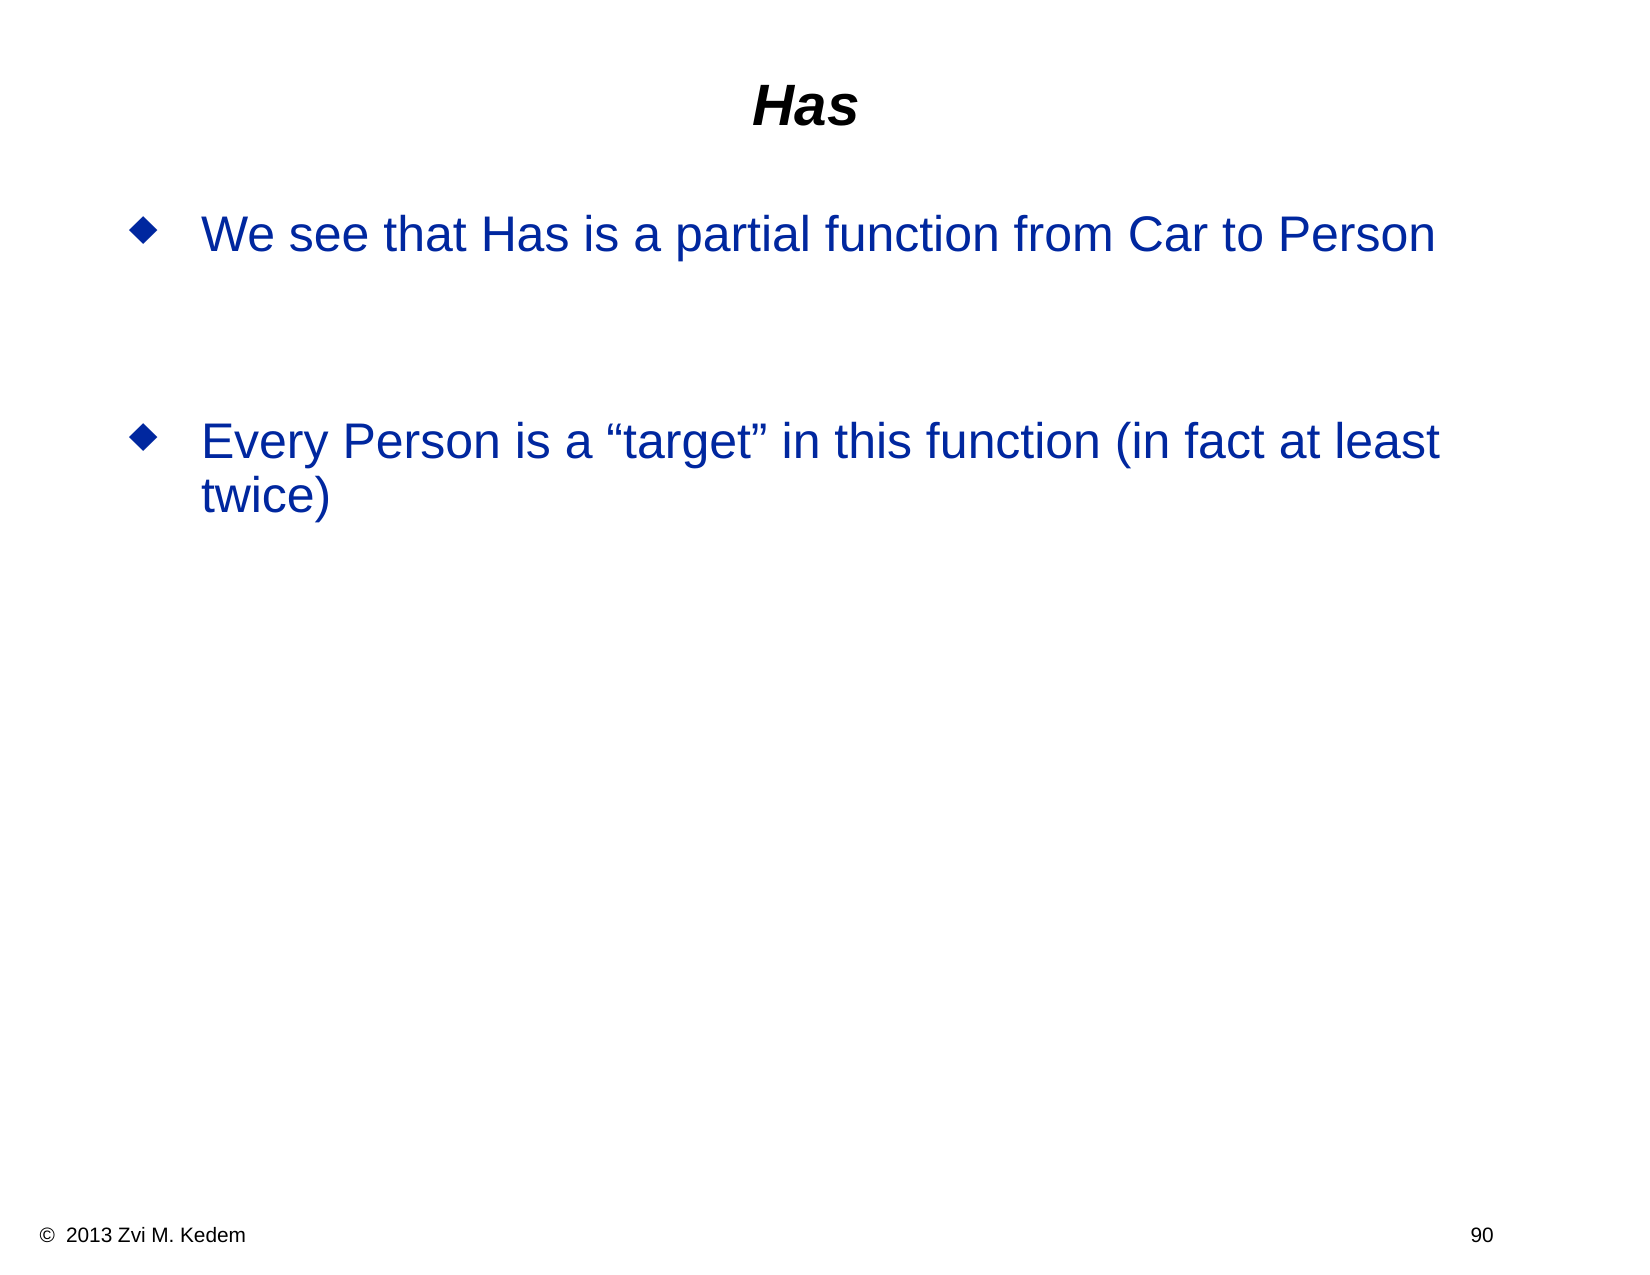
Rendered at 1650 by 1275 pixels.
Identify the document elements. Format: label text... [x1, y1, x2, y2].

list We see that Has is a partial function from Car to Person Every Person is a “target” in this function (in fact at least twice) [111, 199, 1513, 1201]
title Has [111, 36, 1501, 176]
